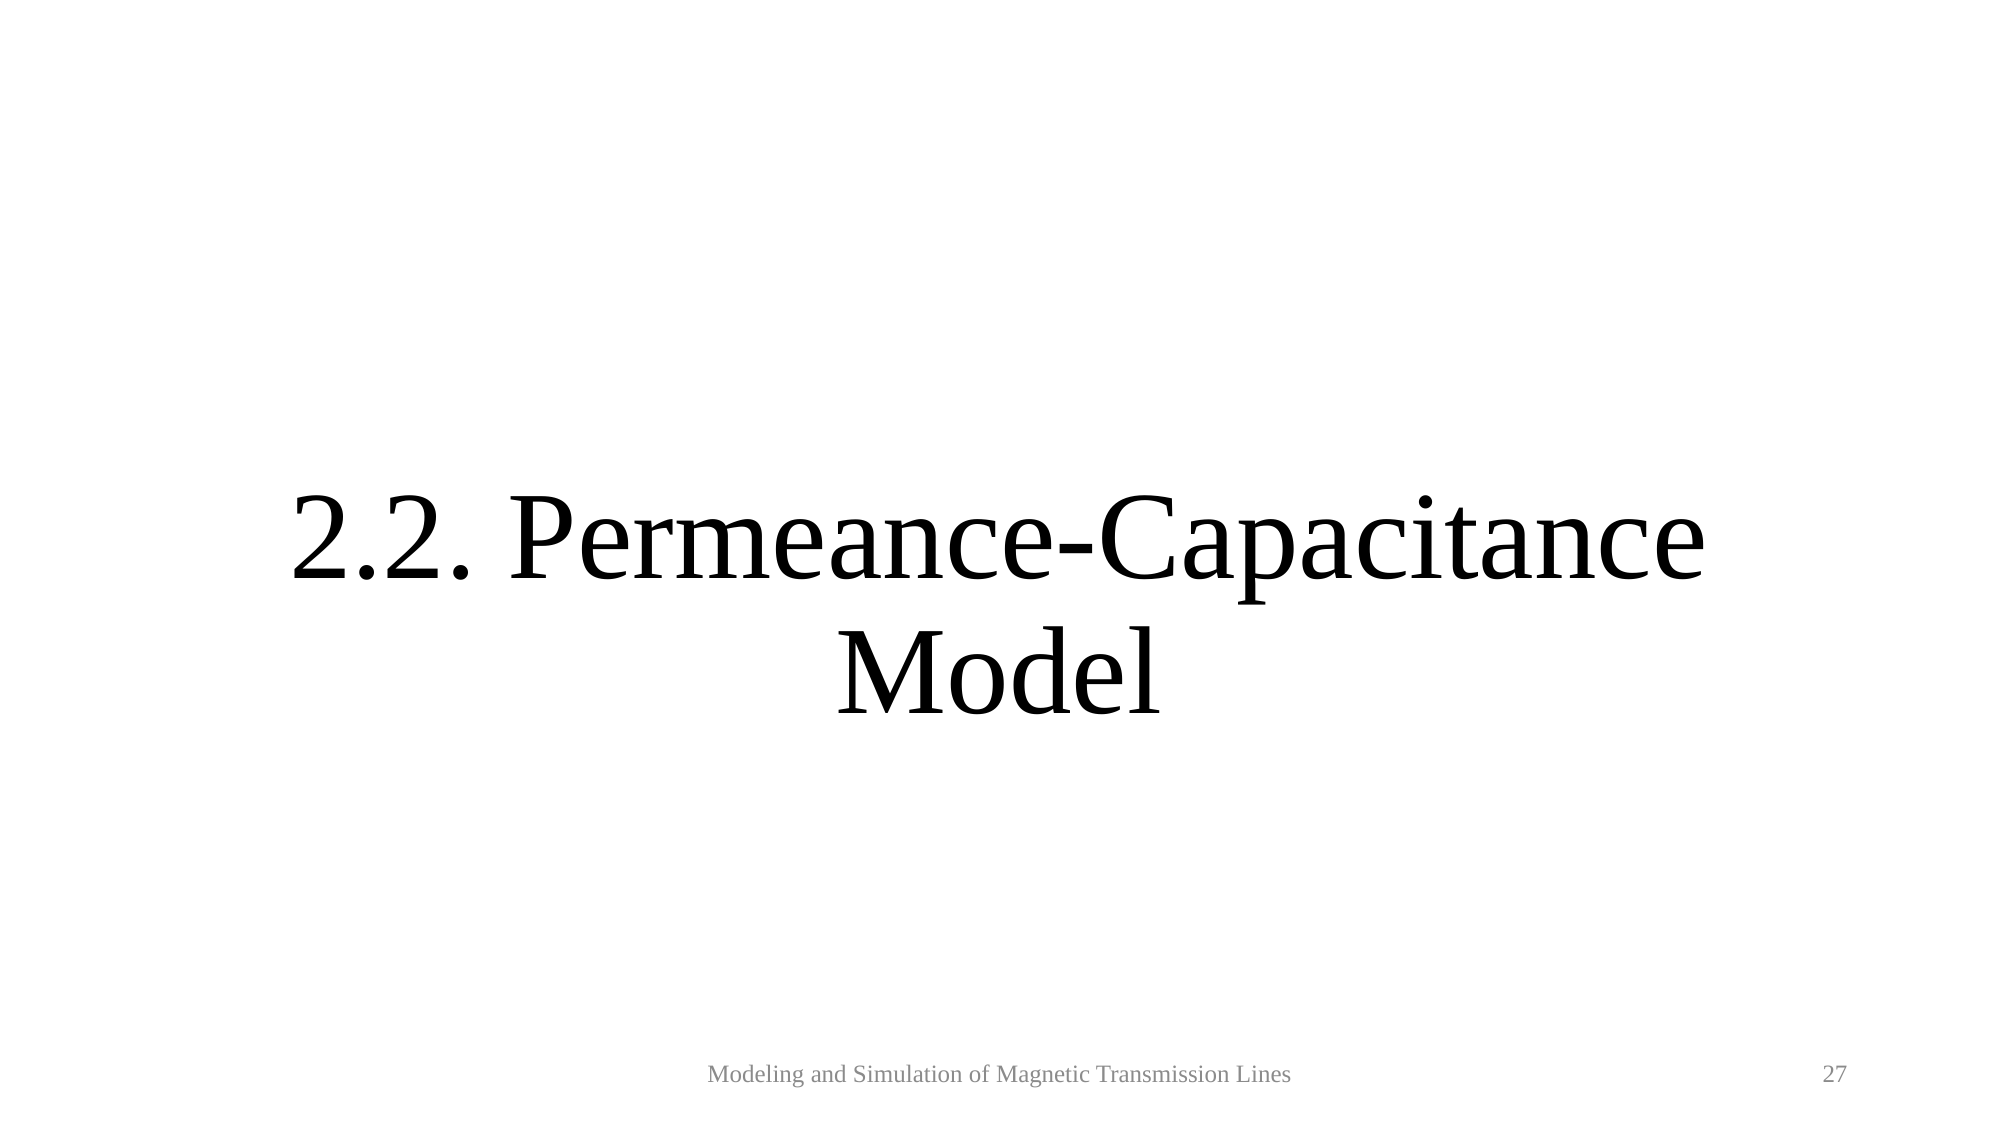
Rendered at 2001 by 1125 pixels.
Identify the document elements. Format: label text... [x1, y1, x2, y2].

slide_number 27 [1412, 1042, 1863, 1103]
title 2.2. Permeance-Capacitance Model [136, 280, 1862, 749]
footer Modeling and Simulation of Magnetic Transmission Lines [662, 1042, 1338, 1103]
